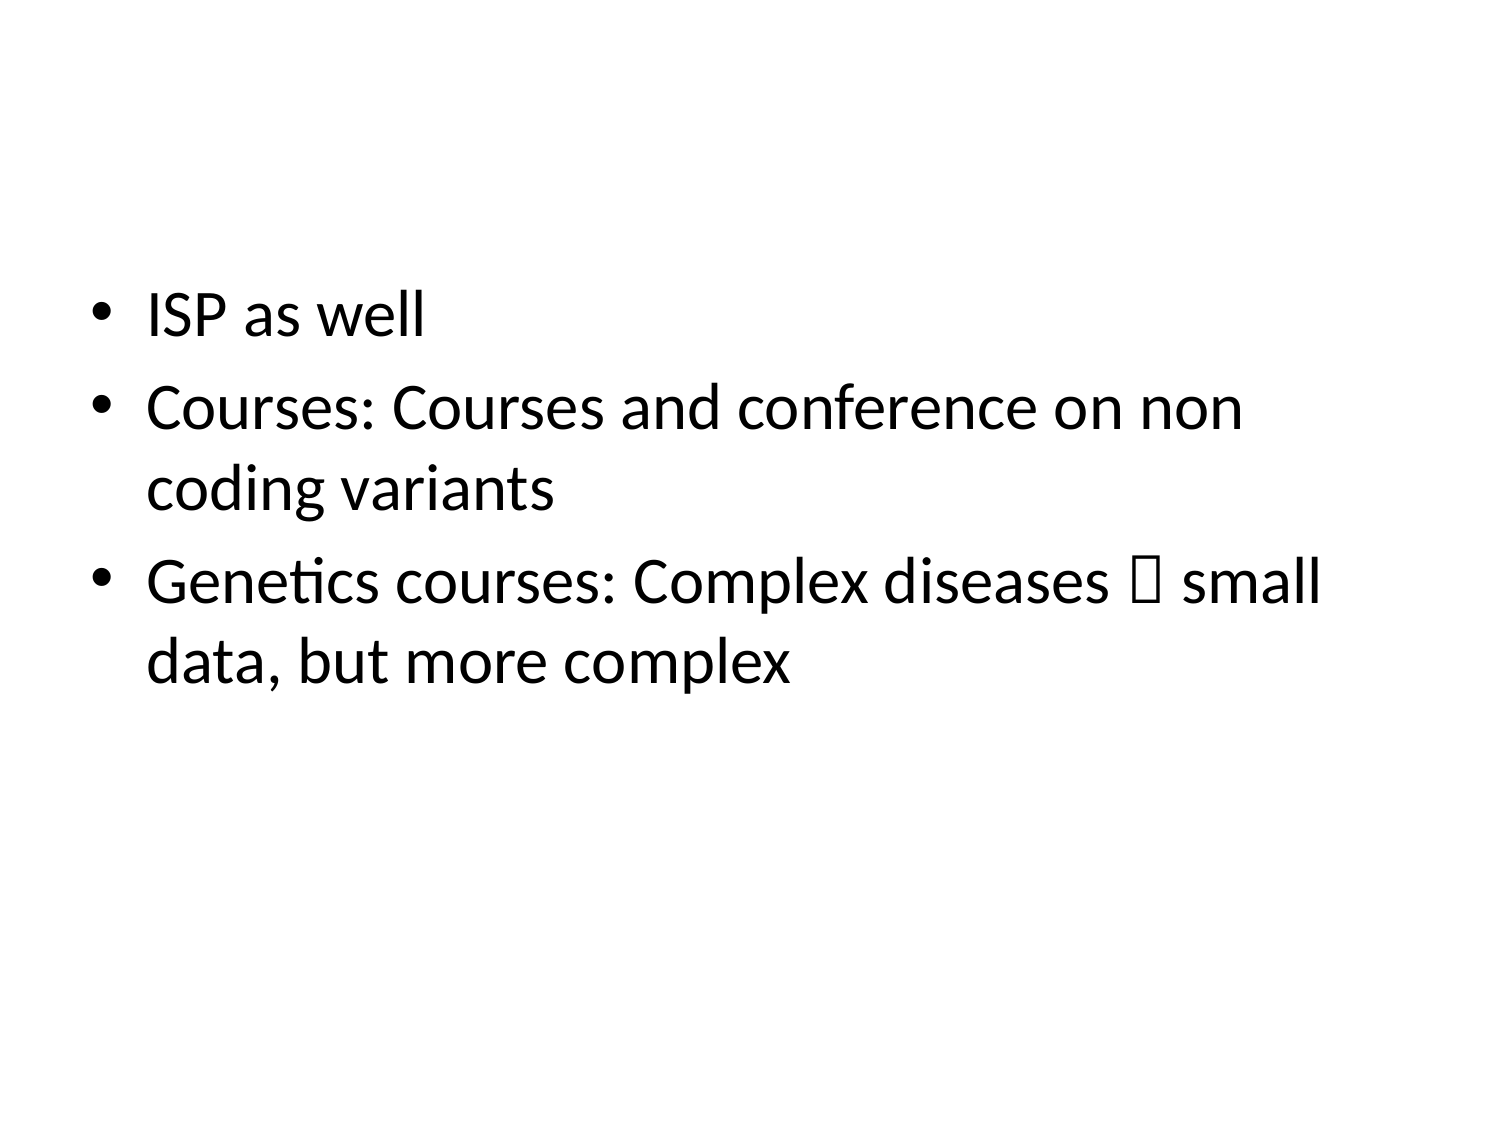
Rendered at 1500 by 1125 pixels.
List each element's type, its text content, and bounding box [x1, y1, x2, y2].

list ISP as well Courses: Courses and conference on non coding variants Genetics courses: Complex diseases  small data, but more complex [75, 262, 1425, 1005]
